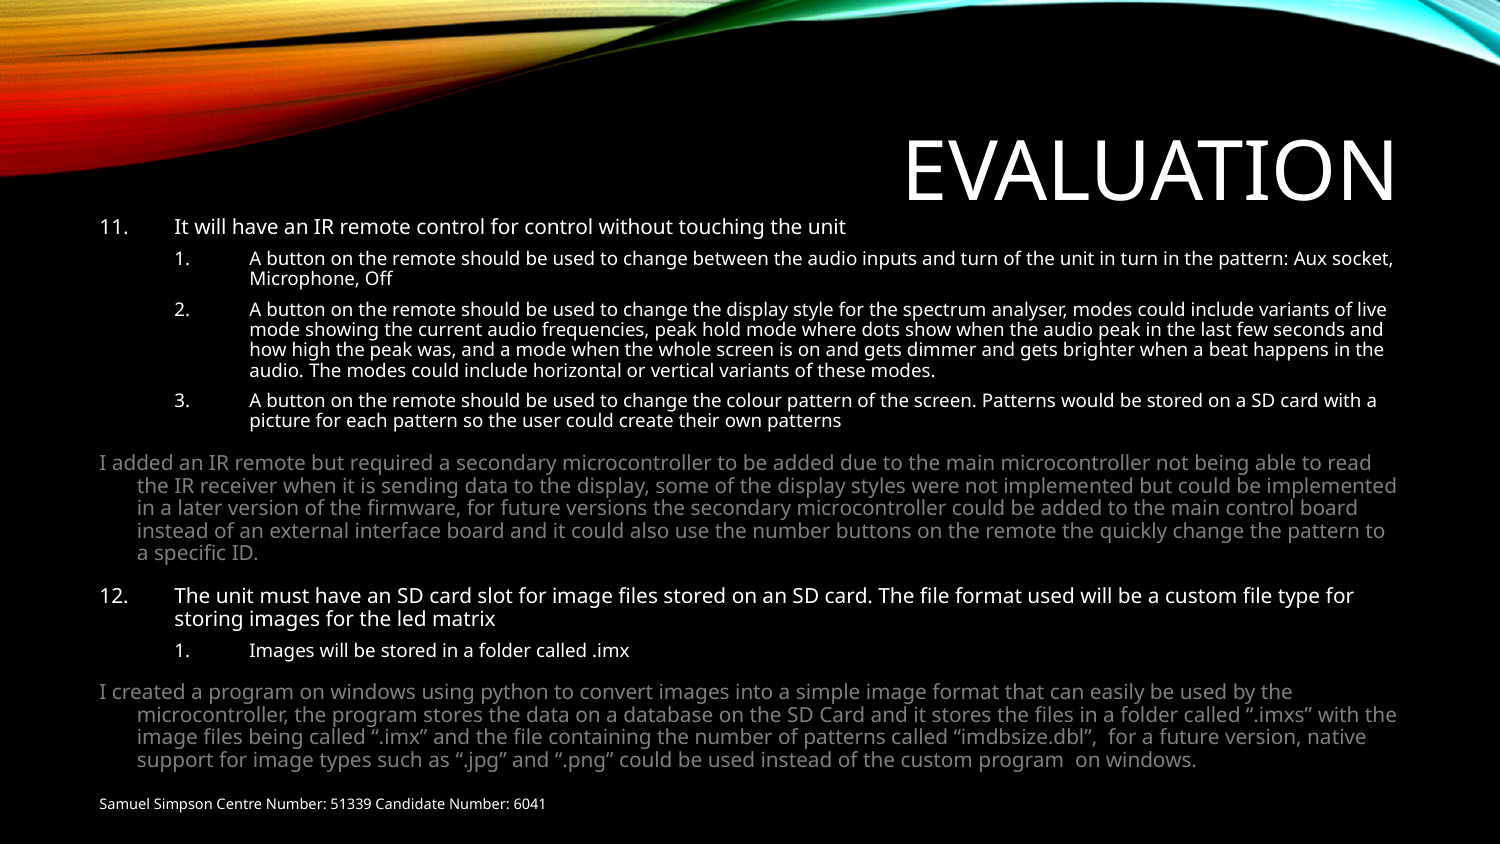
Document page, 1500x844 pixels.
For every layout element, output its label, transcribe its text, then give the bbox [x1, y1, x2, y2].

picture [0, 0, 1500, 178]
list It will have an IR remote control for control without touching the unit A button on the remote should be used to change between the audio inputs and turn of the unit in turn in the pattern: Aux socket, Microphone, Off A button on the remote should be used to change the display style for the spectrum analyser, modes could include variants of live mode showing the current audio frequencies, peak hold mode where dots show when the audio peak in the last few seconds and how high the peak was, and a mode when the whole screen is on and gets dimmer and gets brighter when a beat happens in the audio. The modes could include horizontal or vertical variants of these modes. A button on the remote should be used to change the colour pattern of the screen. Patterns would be stored on a SD card with a picture for each pattern so the user could create their own patterns I added an IR remote but required a secondary microcontroller to be added due to the main microcontroller not being able to read the IR receiver when it is sending data to the display, some of the display styles were not implemented but could be implemented in a later version of the firmware, for future versions the secondary microcontroller could be added to the main control board instead of an external interface board and it could also use the number buttons on the remote the quickly change the pattern to a specific ID. The unit must have an SD card slot for image files stored on an SD card. The file format used will be a custom file type for storing images for the led matrix Images will be stored in a folder called .imx I created a program on windows using python to convert images into a simple image format that can easily be used by the microcontroller, the program stores the data on a database on the SD Card and it stores the files in a folder called “.imxs” with the image files being called “.imx” and the file containing the number of patterns called “imdbsize.dbl”, for a future version, native support for image types such as “.jpg” and “.png” could be used instead of the custom program on windows. [84, 209, 1416, 777]
title Evaluation [356, 94, 1416, 209]
footer Samuel Simpson Centre Number: 51339 Candidate Number: 6041 [84, 781, 1041, 827]
